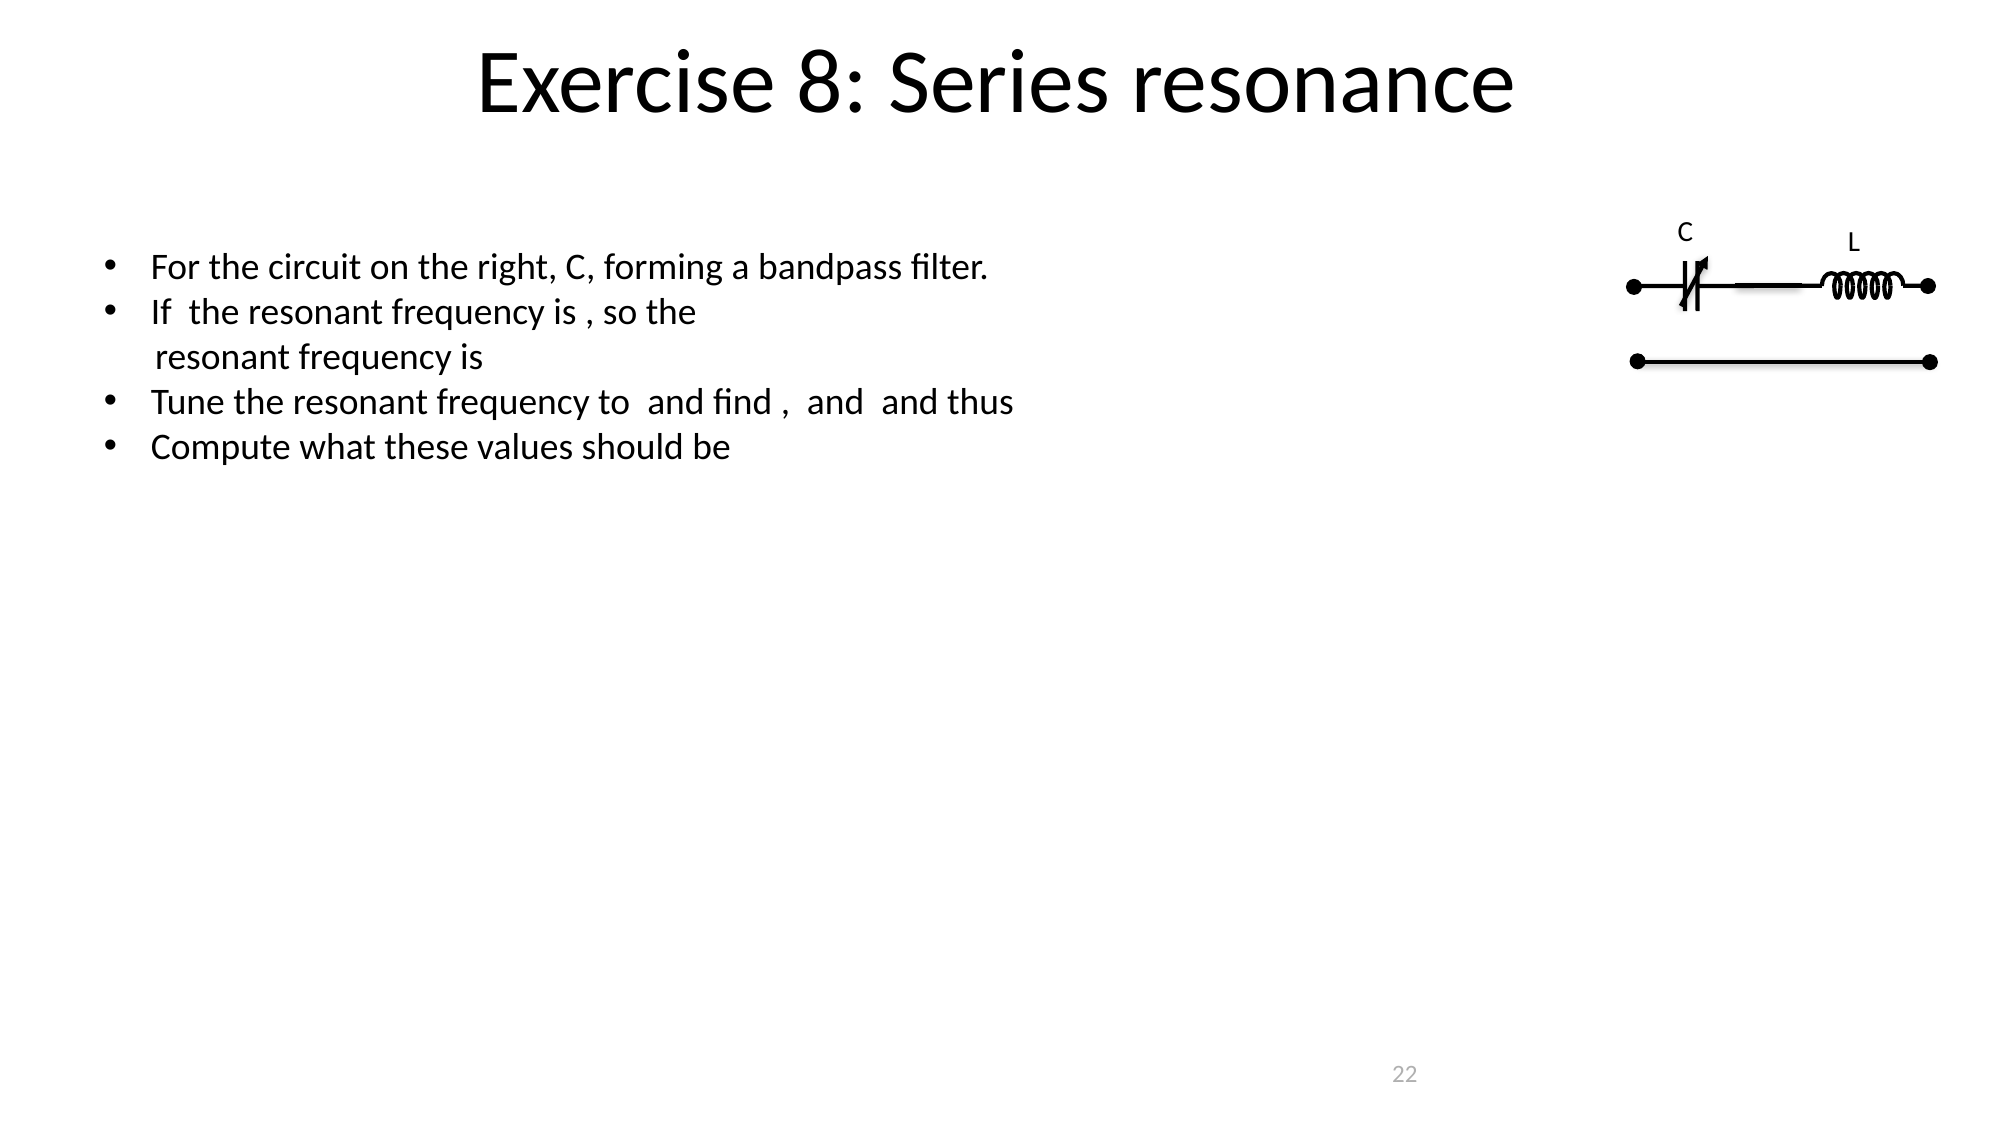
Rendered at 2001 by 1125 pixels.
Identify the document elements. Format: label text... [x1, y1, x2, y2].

text_box Exercise 8: Series resonance [20, 20, 1975, 131]
slide_number 22 [1074, 738, 1425, 1125]
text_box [1626, 205, 1952, 370]
